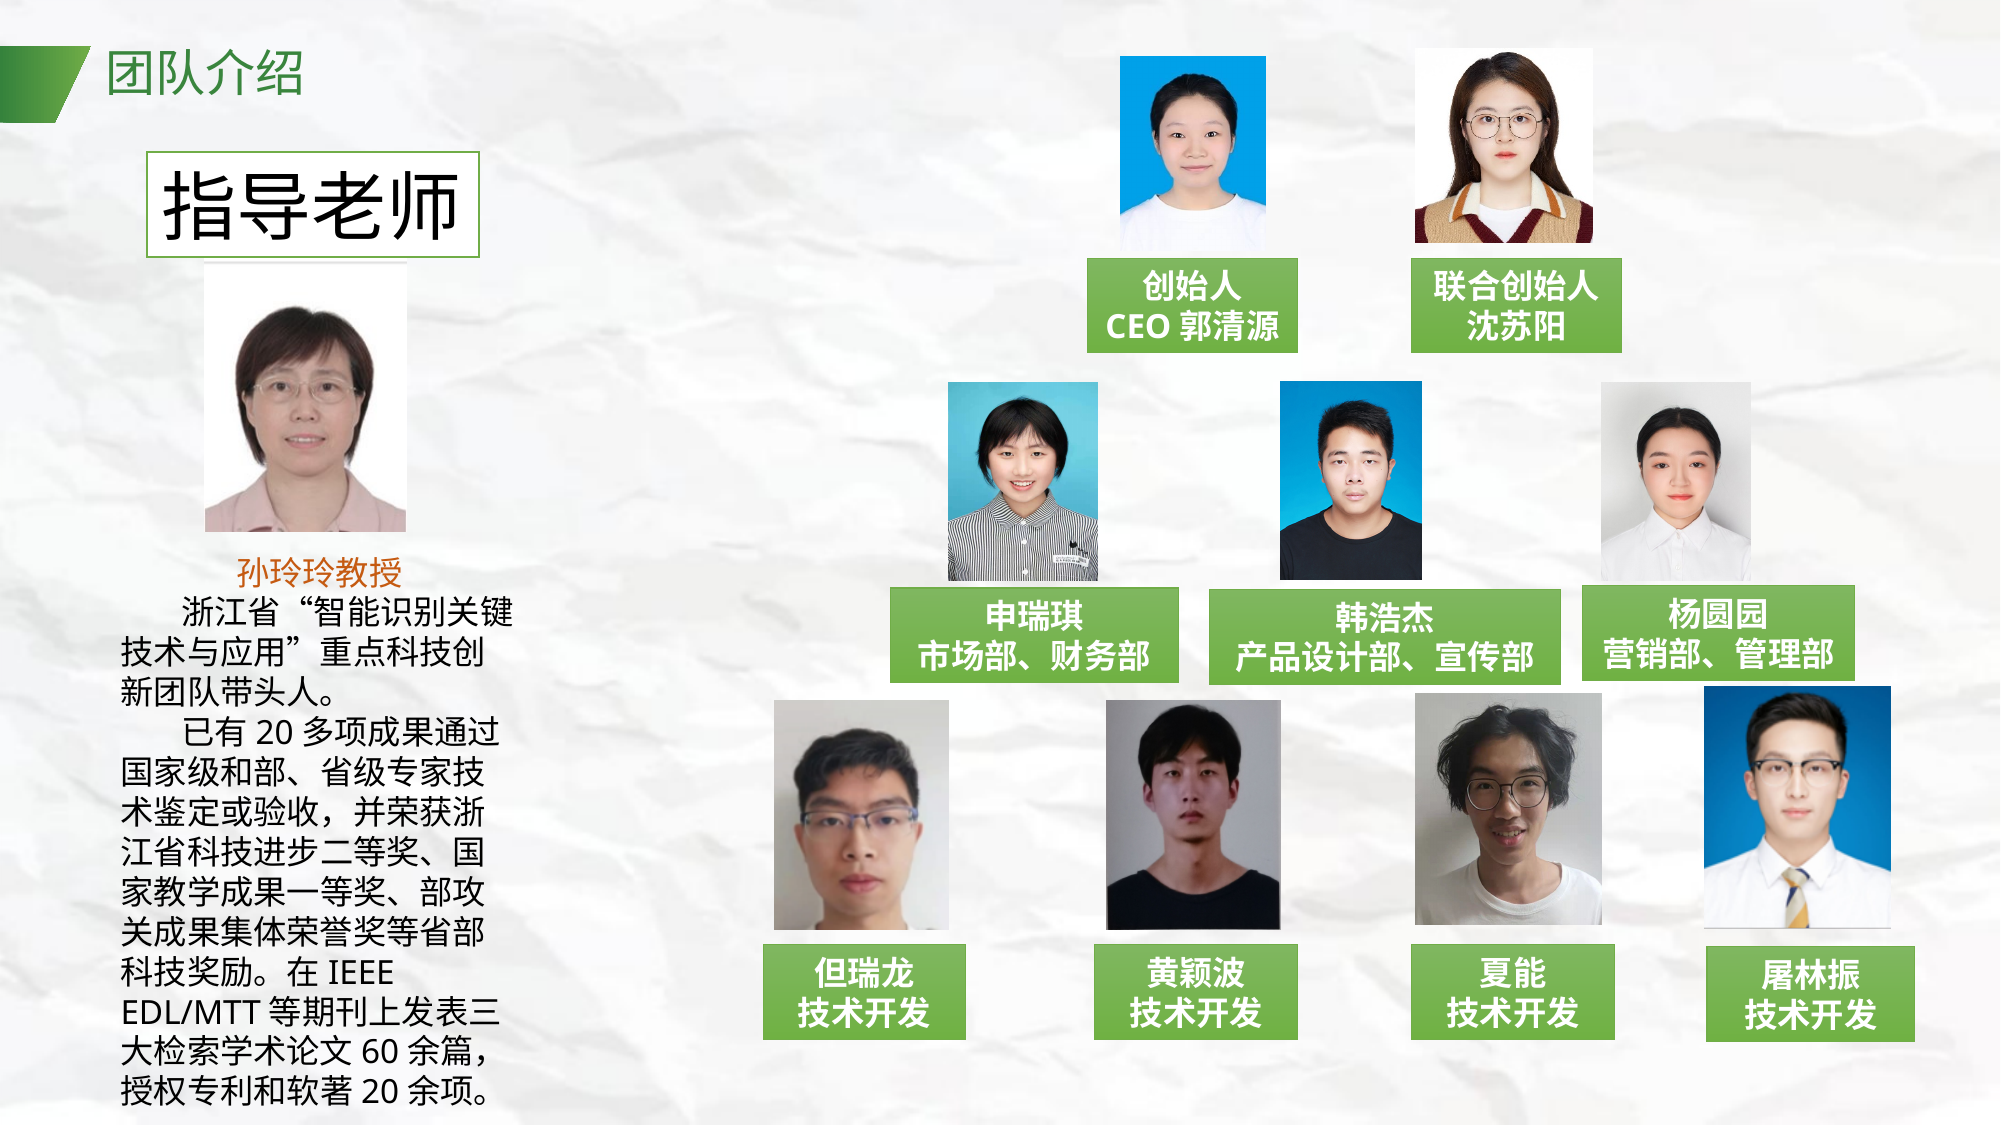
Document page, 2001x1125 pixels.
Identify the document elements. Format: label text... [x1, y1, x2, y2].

text_box 申瑞琪 市场部、财务部 [890, 587, 1179, 683]
text_box 黄颖波 技术开发 [1094, 944, 1298, 1040]
text_box 韩浩杰 产品设计部、宣传部 [1209, 589, 1561, 685]
text_box [0, 45, 90, 124]
text_box 孙玲玲教授​ 浙江省“智能识别关键技术与应用”重点科技创新团队带头人。​ 已有20多项成果通过国家级和部、省级专家技术鉴定或验收，并荣获浙江省科技进步二等奖、国家教学成果一等奖、部攻关成果集体荣誉奖等省部科技奖励。在IEEE EDL/MTT等期刊上发表三大检索学术论文60余篇，授权专利和软著20余项。​ [105, 544, 533, 1118]
text_box 团队介绍 [90, 33, 479, 109]
text_box 屠林振 技术开发 [1706, 946, 1915, 1042]
text_box 但瑞龙 技术开发 [763, 944, 966, 1040]
text_box 杨圆园 营销部、管理部 [1582, 585, 1855, 681]
text_box 创始人 CEO郭清源 [1087, 258, 1298, 353]
picture [0, 0, 2001, 1125]
text_box 夏能 技术开发 [1411, 944, 1615, 1040]
text_box 联合创始人 沈苏阳 [1411, 258, 1622, 353]
text_box 指导老师 [146, 151, 480, 258]
